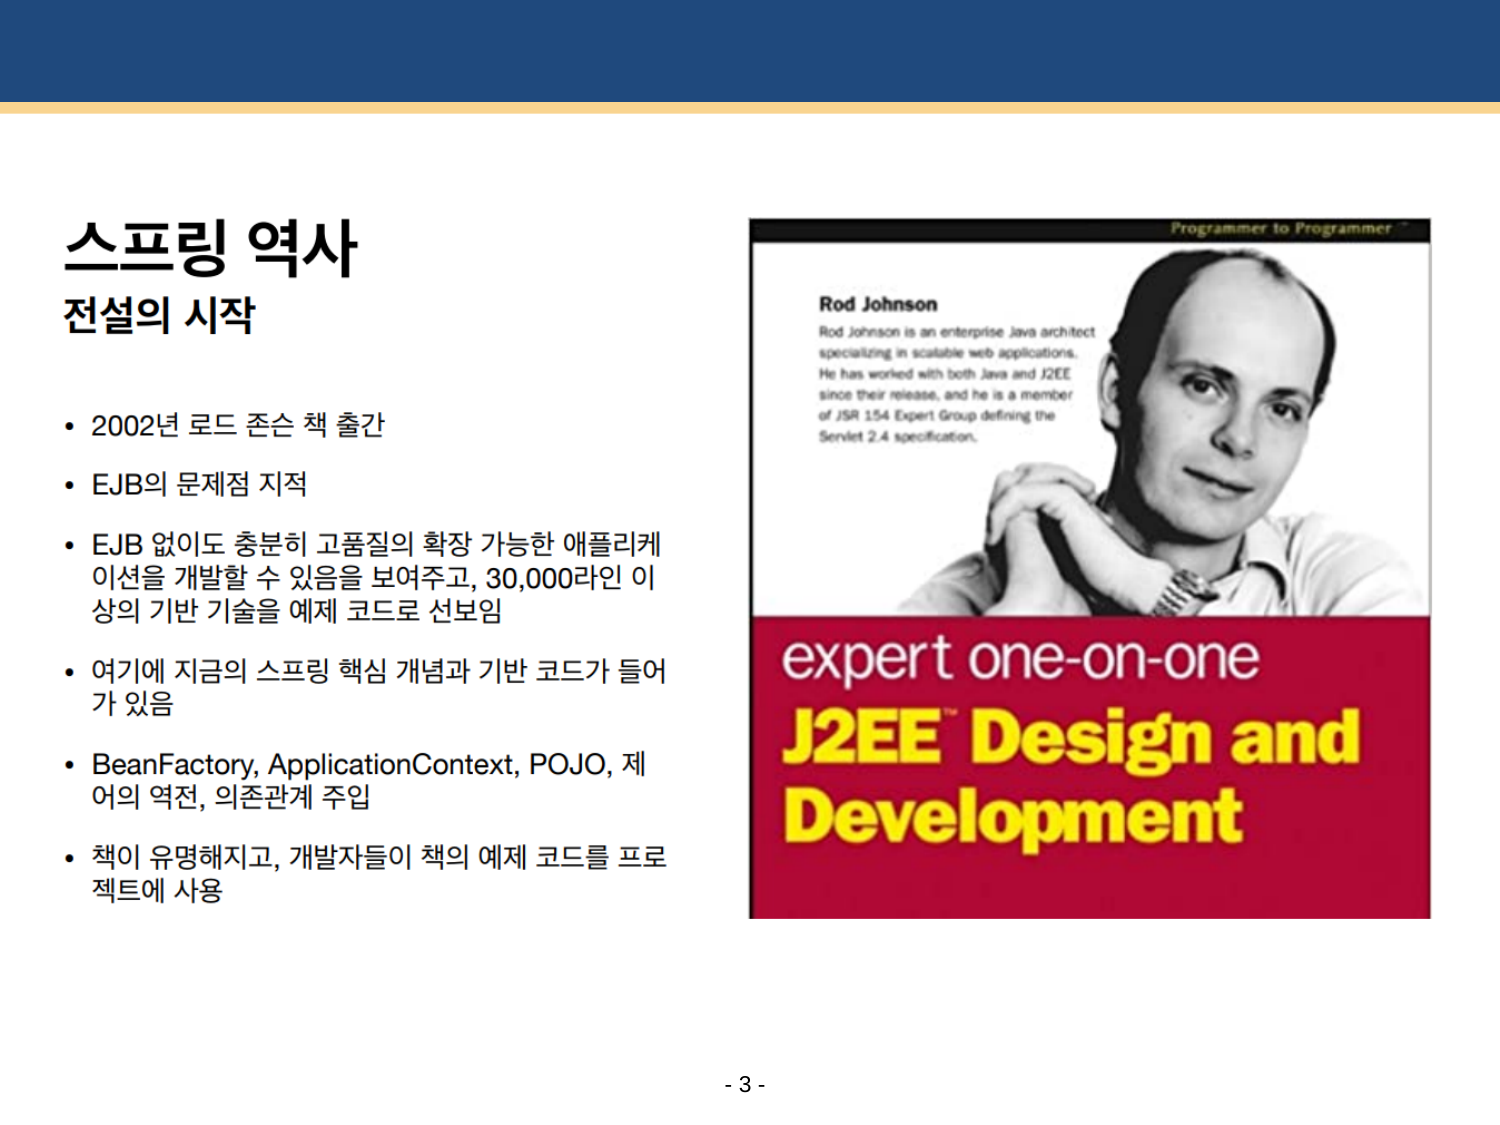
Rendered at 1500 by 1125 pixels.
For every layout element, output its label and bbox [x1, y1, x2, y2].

picture [0, 147, 1500, 978]
